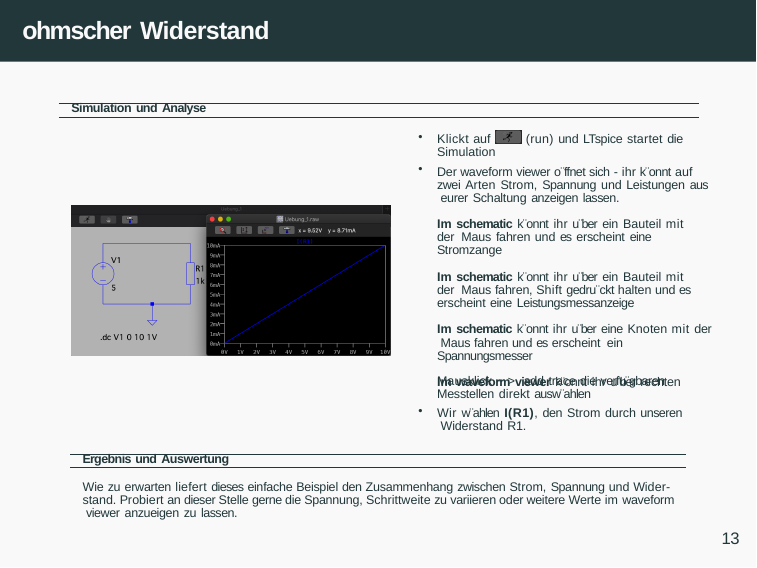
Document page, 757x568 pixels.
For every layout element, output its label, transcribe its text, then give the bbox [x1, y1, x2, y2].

text_box Simulation und Analyse [69, 98, 208, 116]
title ohmscher Widerstand [20, 12, 272, 110]
slide_number 13 [715, 530, 748, 568]
text_box Im schematic k¨onnt ihr u¨ber ein Bauteil mit der Maus fahren und es erscheint eine Stromzange Im schematic k¨onnt ihr u¨ber ein Bauteil mit der Maus fahren, Shift gedru¨ckt halten und es erscheint eine Leistungsmessanzeige Im schematic k¨onnt ihr u¨ber eine Knoten mit der Maus fahren und es erscheint ein Spannungsmesser Im waveform viewer k¨onnt ihr u¨ber rechten [435, 213, 713, 389]
picture [71, 205, 391, 356]
picture [495, 130, 522, 144]
text_box Mausklick − > add trace die verfu¨gbaren [435, 370, 672, 379]
text_box Ergebnis und Auswertung Wie zu erwarten liefert dieses einfache Beispiel den Zusammenhang zwischen Strom, Spannung und Wider- stand. Probiert an dieser Stelle gerne die Spannung, Schrittweite zu variieren oder weitere Werte im waveform viewer anzueigen zu lassen. [80, 449, 676, 520]
text_box Klickt auf Simulation Der waveform viewer o¨ffnet sich - ihr k¨onnt auf zwei Arten Strom, Spannung und Leistungen aus eurer Schaltung anzeigen lassen. [416, 129, 710, 205]
text_box Messtellen direkt ausw¨ahlen Wir w¨ahlen I(R1), den Strom durch unseren Widerstand R1. [416, 379, 685, 434]
